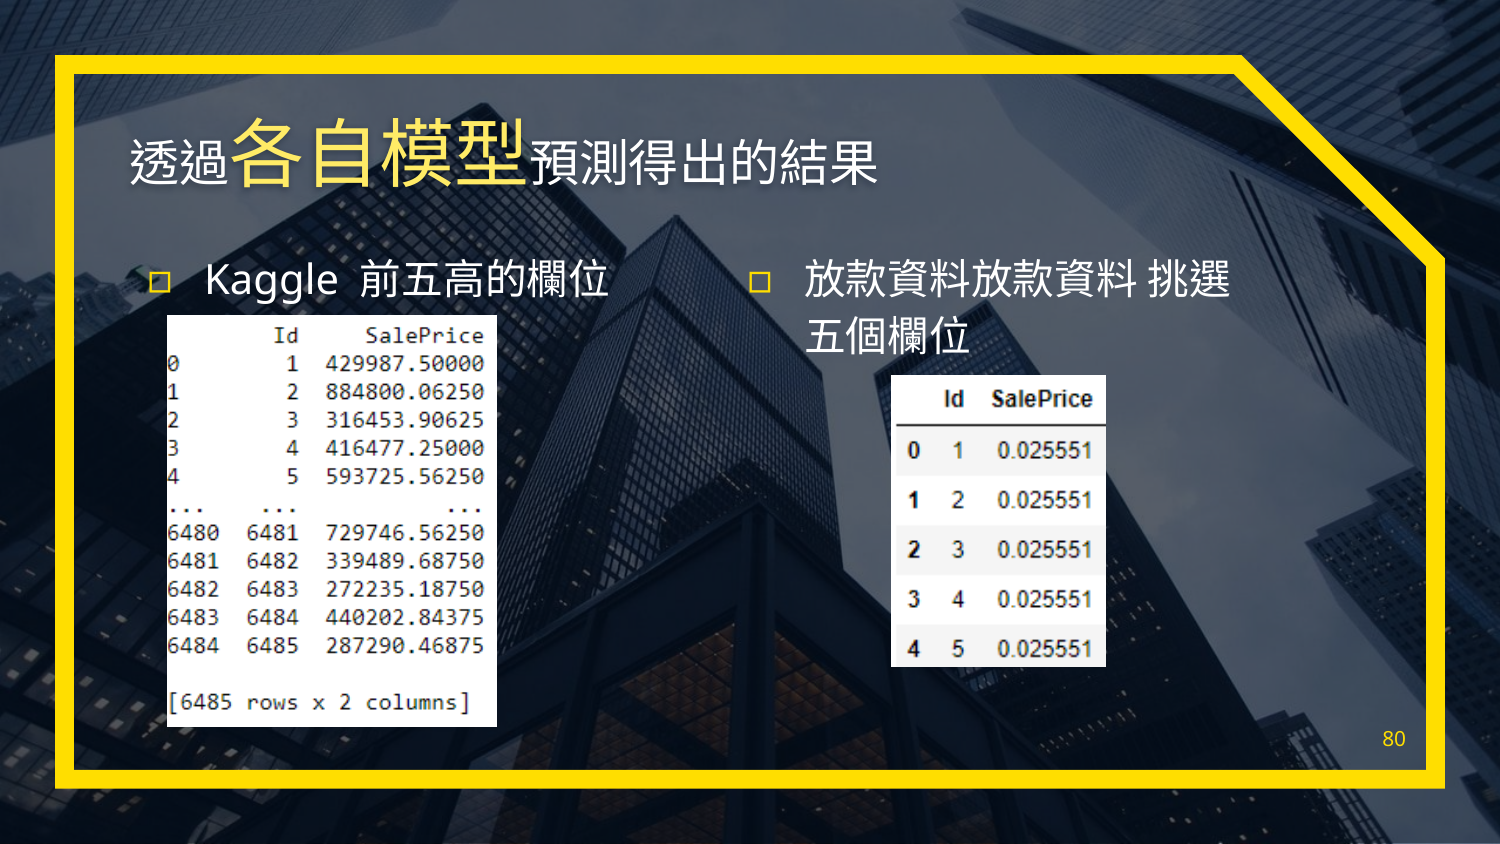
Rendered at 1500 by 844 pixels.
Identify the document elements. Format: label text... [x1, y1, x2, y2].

picture [0, 0, 1500, 844]
title 透過各自模型預測得出的結果 [129, 117, 1380, 197]
list Kaggle 前五高的欄位 [129, 245, 632, 712]
slide_number 80 [1366, 711, 1406, 755]
list 放款資料放款資料 挑選五個欄位 [729, 245, 1232, 712]
